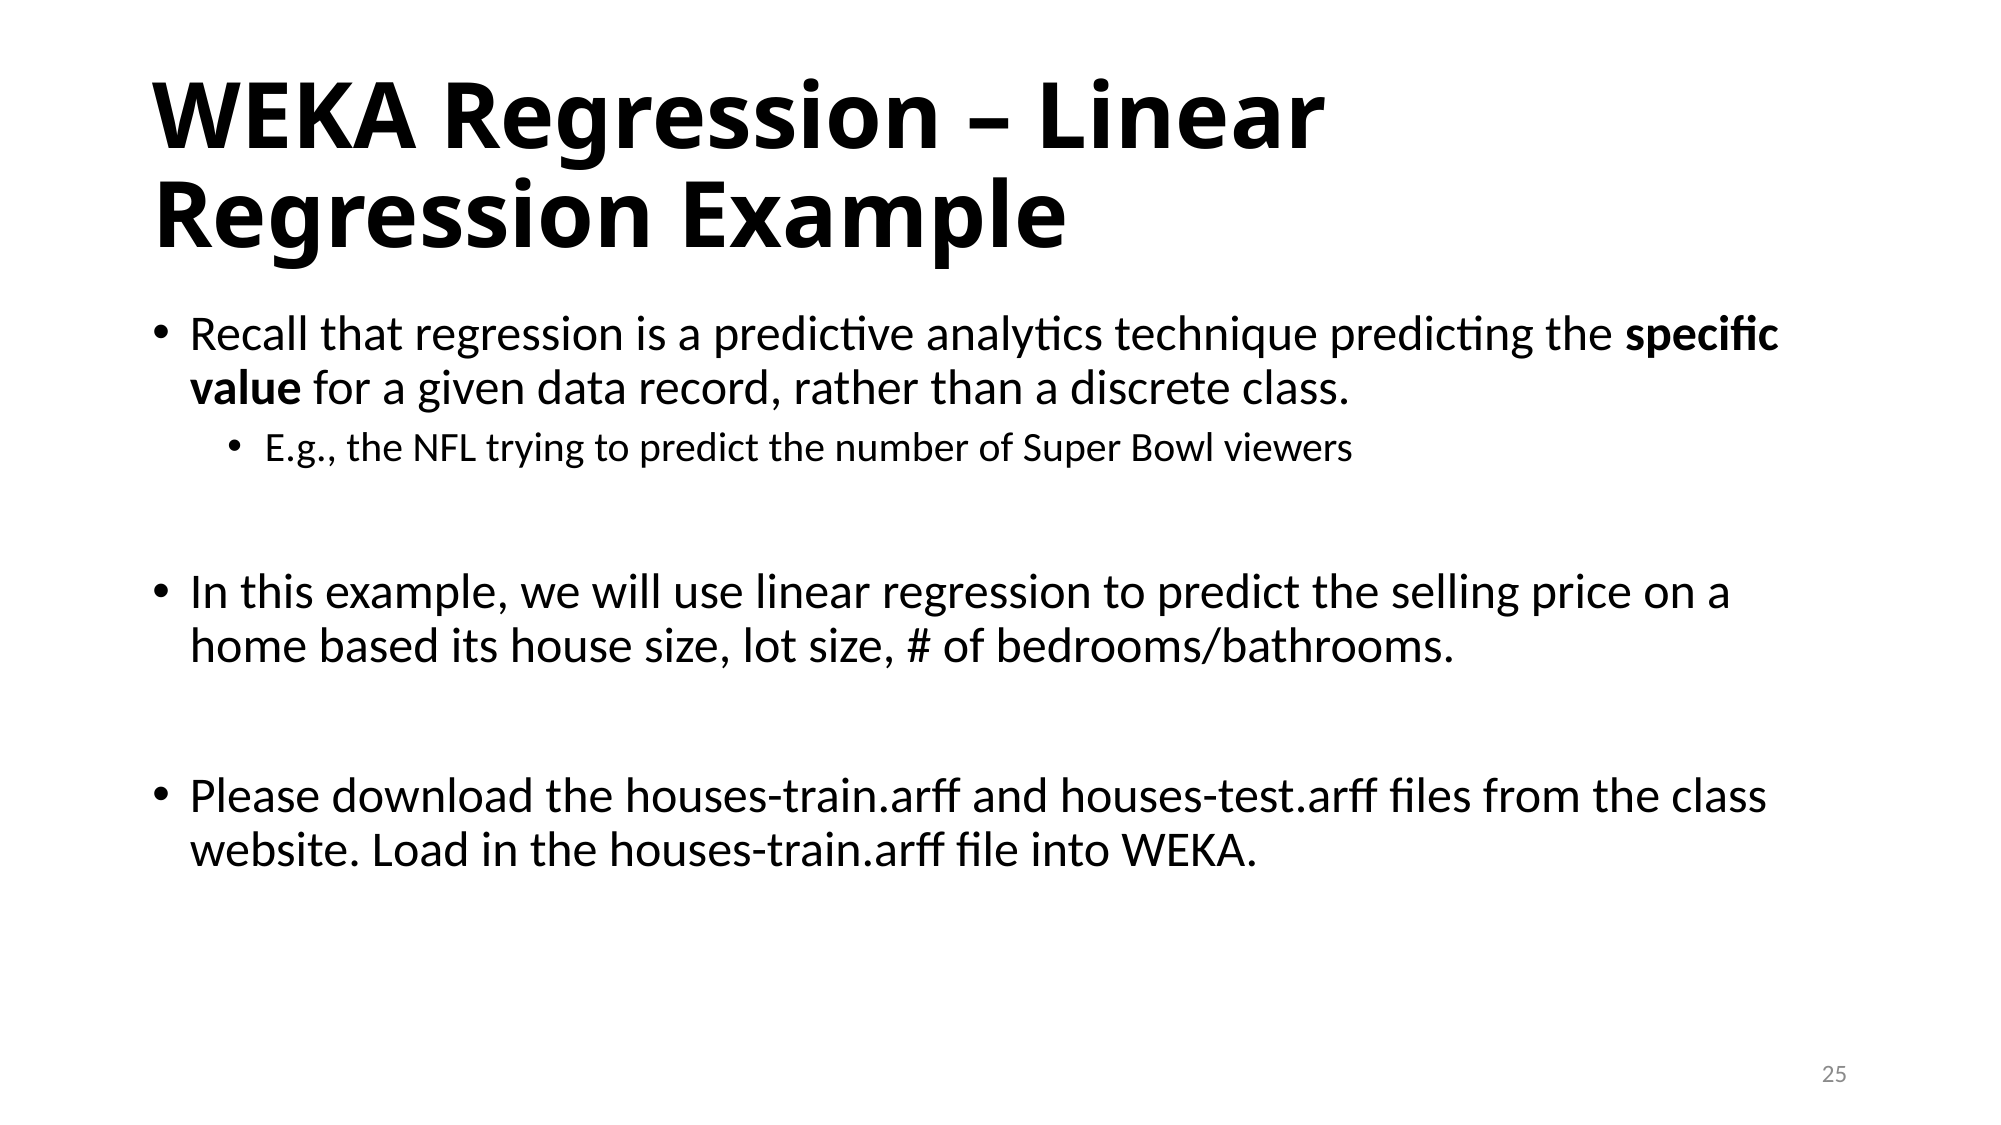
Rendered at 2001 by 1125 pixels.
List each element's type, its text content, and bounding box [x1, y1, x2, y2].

title WEKA Regression – Linear Regression Example [137, 59, 1863, 278]
slide_number 25 [1412, 1042, 1863, 1103]
list Recall that regression is a predictive analytics technique predicting the specific value for a given data record, rather than a discrete class. E.g., the NFL trying to predict the number of Super Bowl viewers In this example, we will use linear regression to predict the selling price on a home based its house size, lot size, # of bedrooms/bathrooms. Please download the houses-train.arff and houses-test.arff files from the class website. Load in the houses-train.arff file into WEKA. [137, 299, 1863, 1014]
